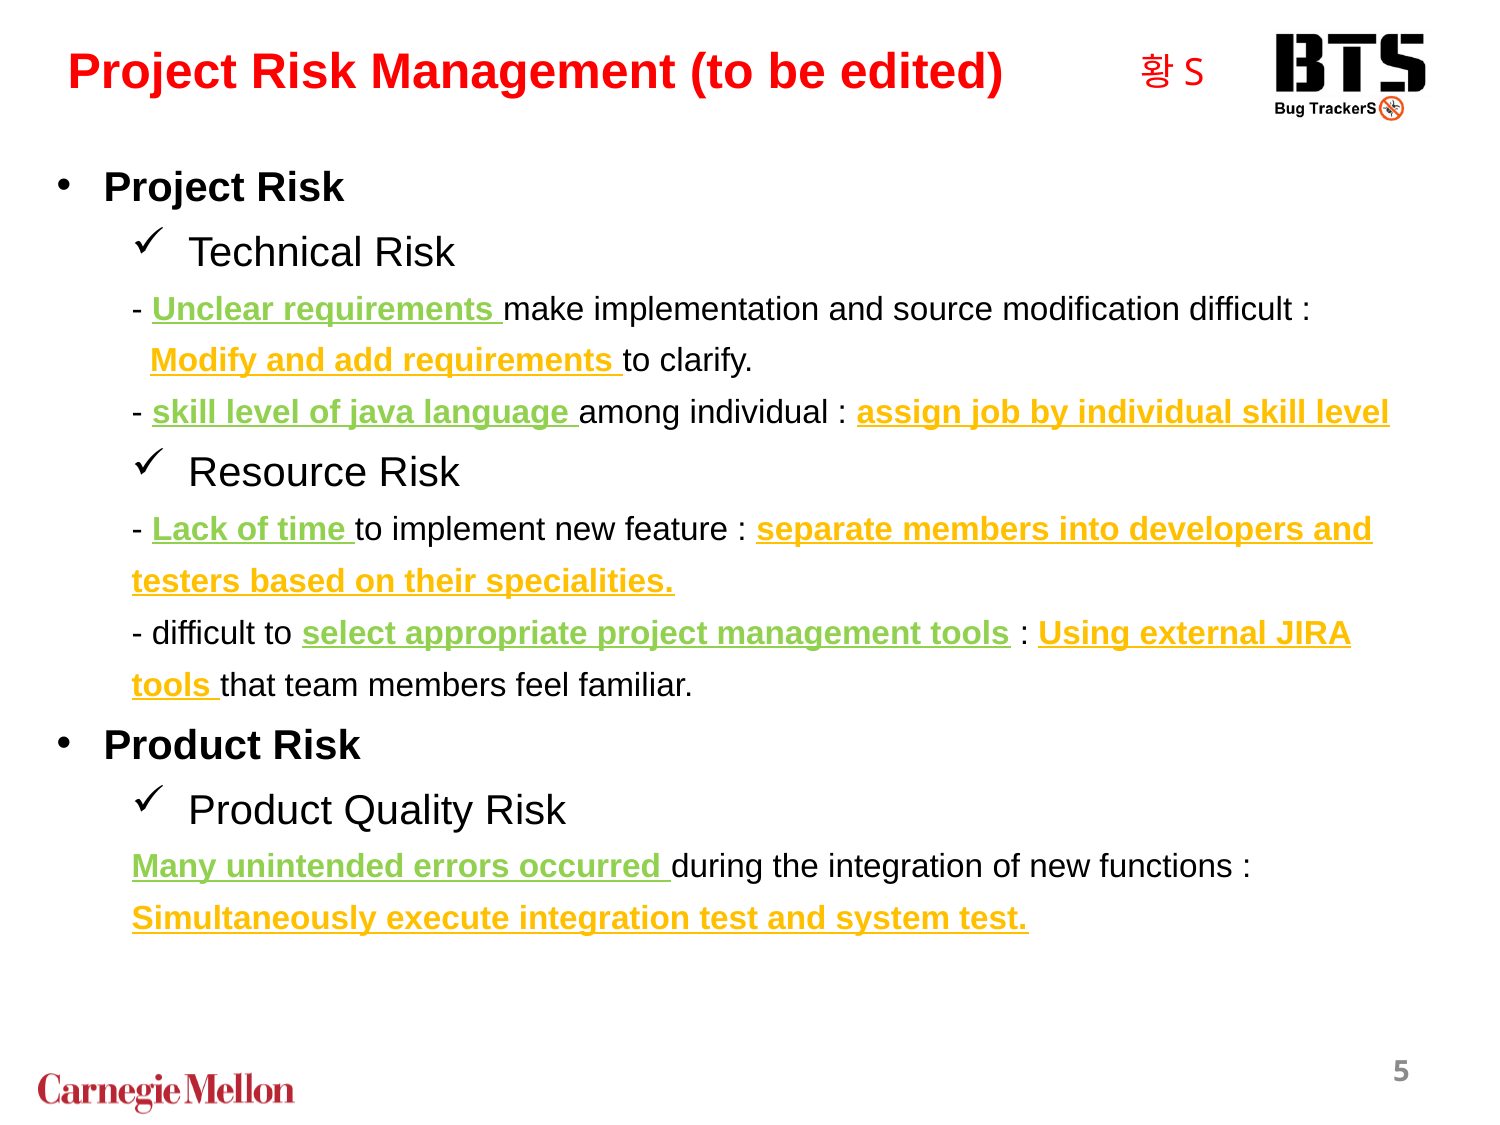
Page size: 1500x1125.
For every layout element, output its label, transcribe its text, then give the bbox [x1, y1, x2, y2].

slide_number 5 [1074, 1042, 1425, 1103]
picture [1263, 30, 1437, 127]
text_box Project Risk Management (to be edited) [53, 30, 1058, 106]
picture [35, 1068, 296, 1116]
text_box Project Risk Technical Risk - Unclear requirements make implementation and source modification difficult : Modify and add requirements to clarify. - skill level of java language among individual : assign job by individual skill level Resource Risk - Lack of time to implement new feature : separate members into developers and testers based on their specialities. - difficult to select appropriate project management tools : Using external JIRA tools that team members feel familiar. Product Risk Product Quality Risk Many unintended errors occurred during the integration of new functions : Simultaneously execute integration test and system test. [41, 137, 1436, 944]
text_box 황S [1125, 41, 1220, 101]
